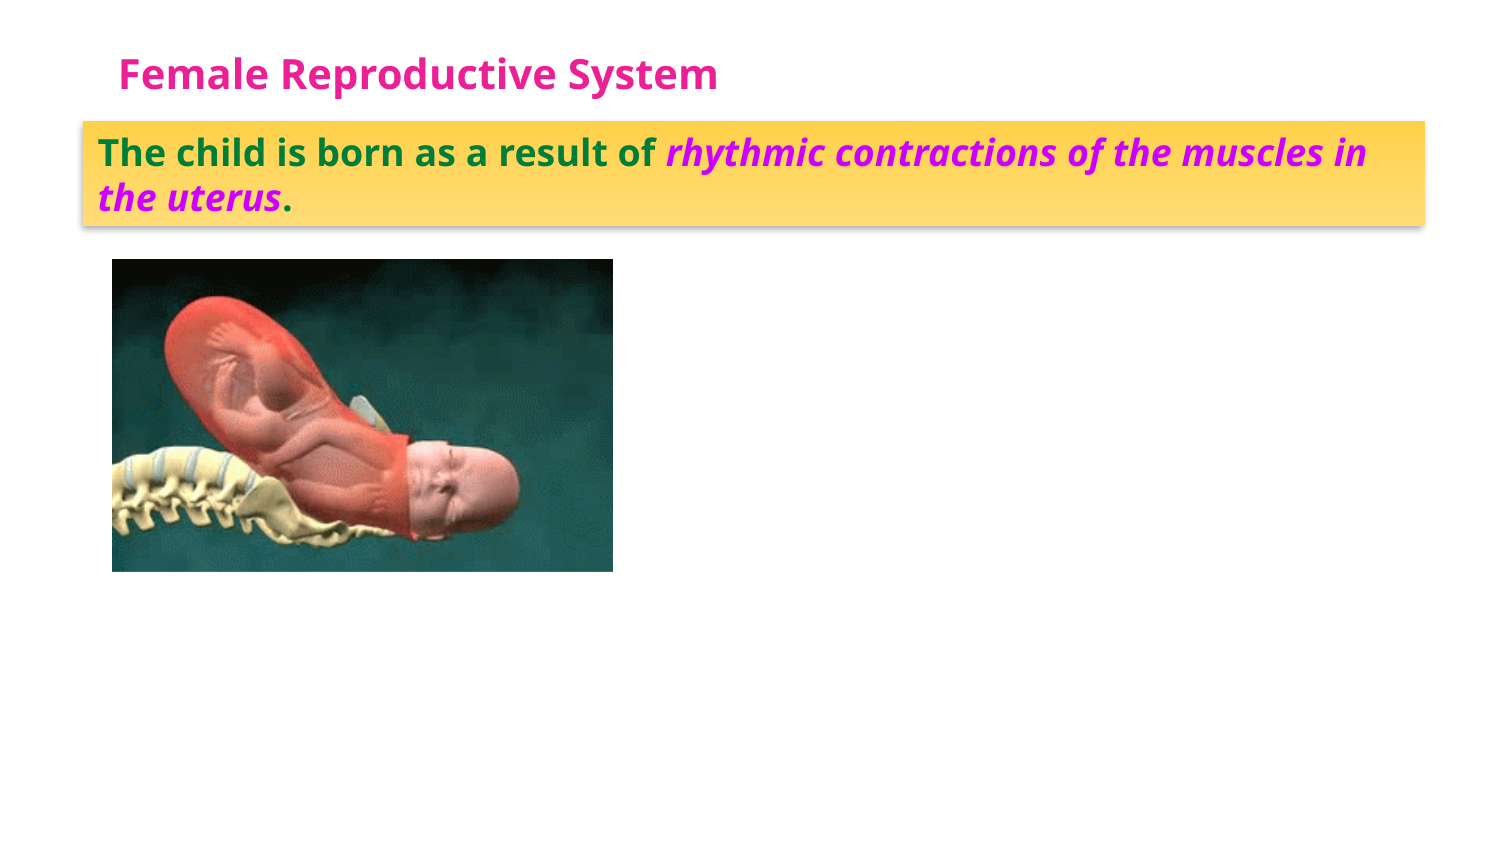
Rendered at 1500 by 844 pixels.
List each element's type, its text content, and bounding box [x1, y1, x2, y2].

text_box Female Reproductive System [103, 40, 735, 105]
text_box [82, 259, 638, 660]
text_box The child is born as a result of rhythmic contractions of the muscles in the uterus. [82, 120, 1426, 227]
